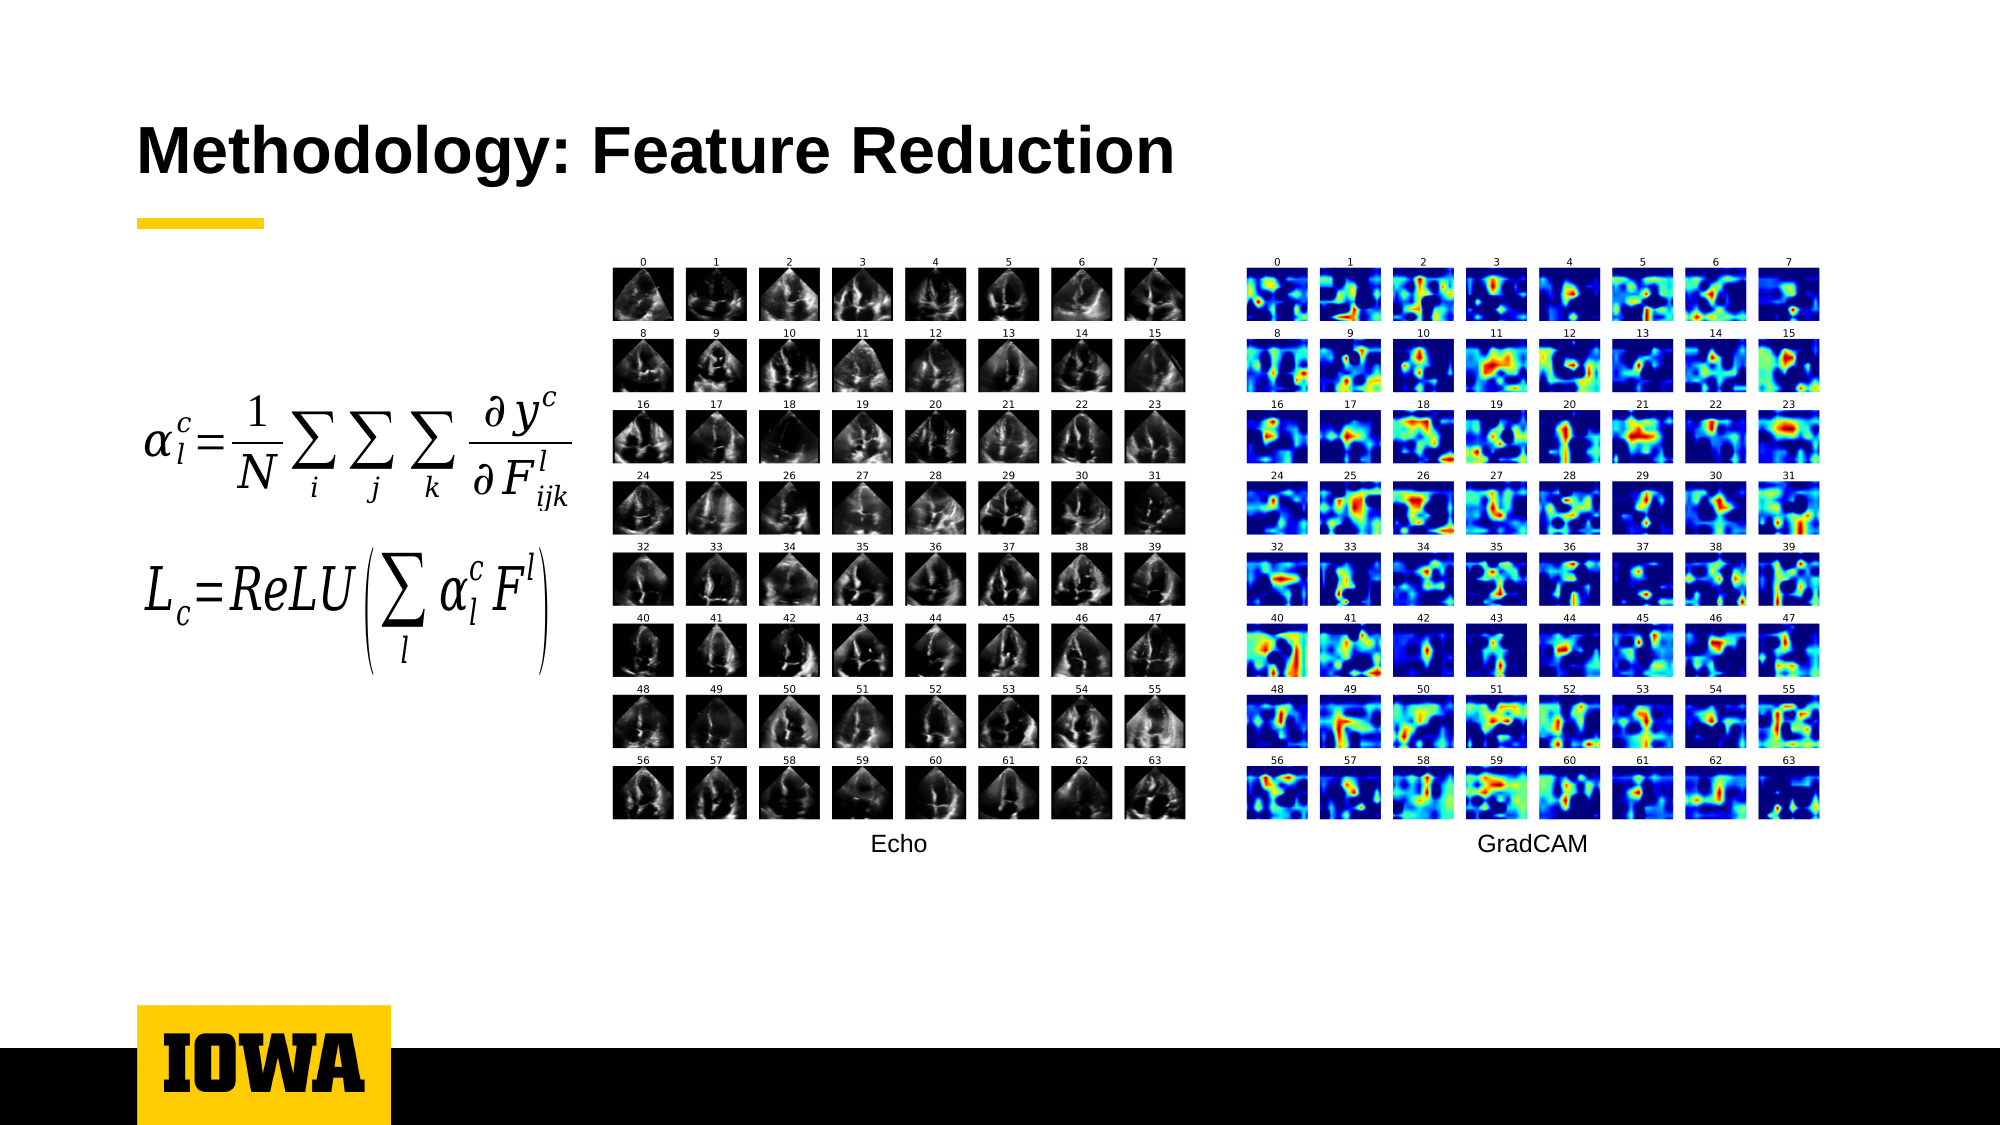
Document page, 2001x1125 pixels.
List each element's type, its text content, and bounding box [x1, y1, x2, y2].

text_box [612, 257, 1186, 866]
title Methodology: Feature Reduction [121, 81, 1847, 224]
picture [137, 1005, 391, 1125]
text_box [1246, 257, 1820, 866]
